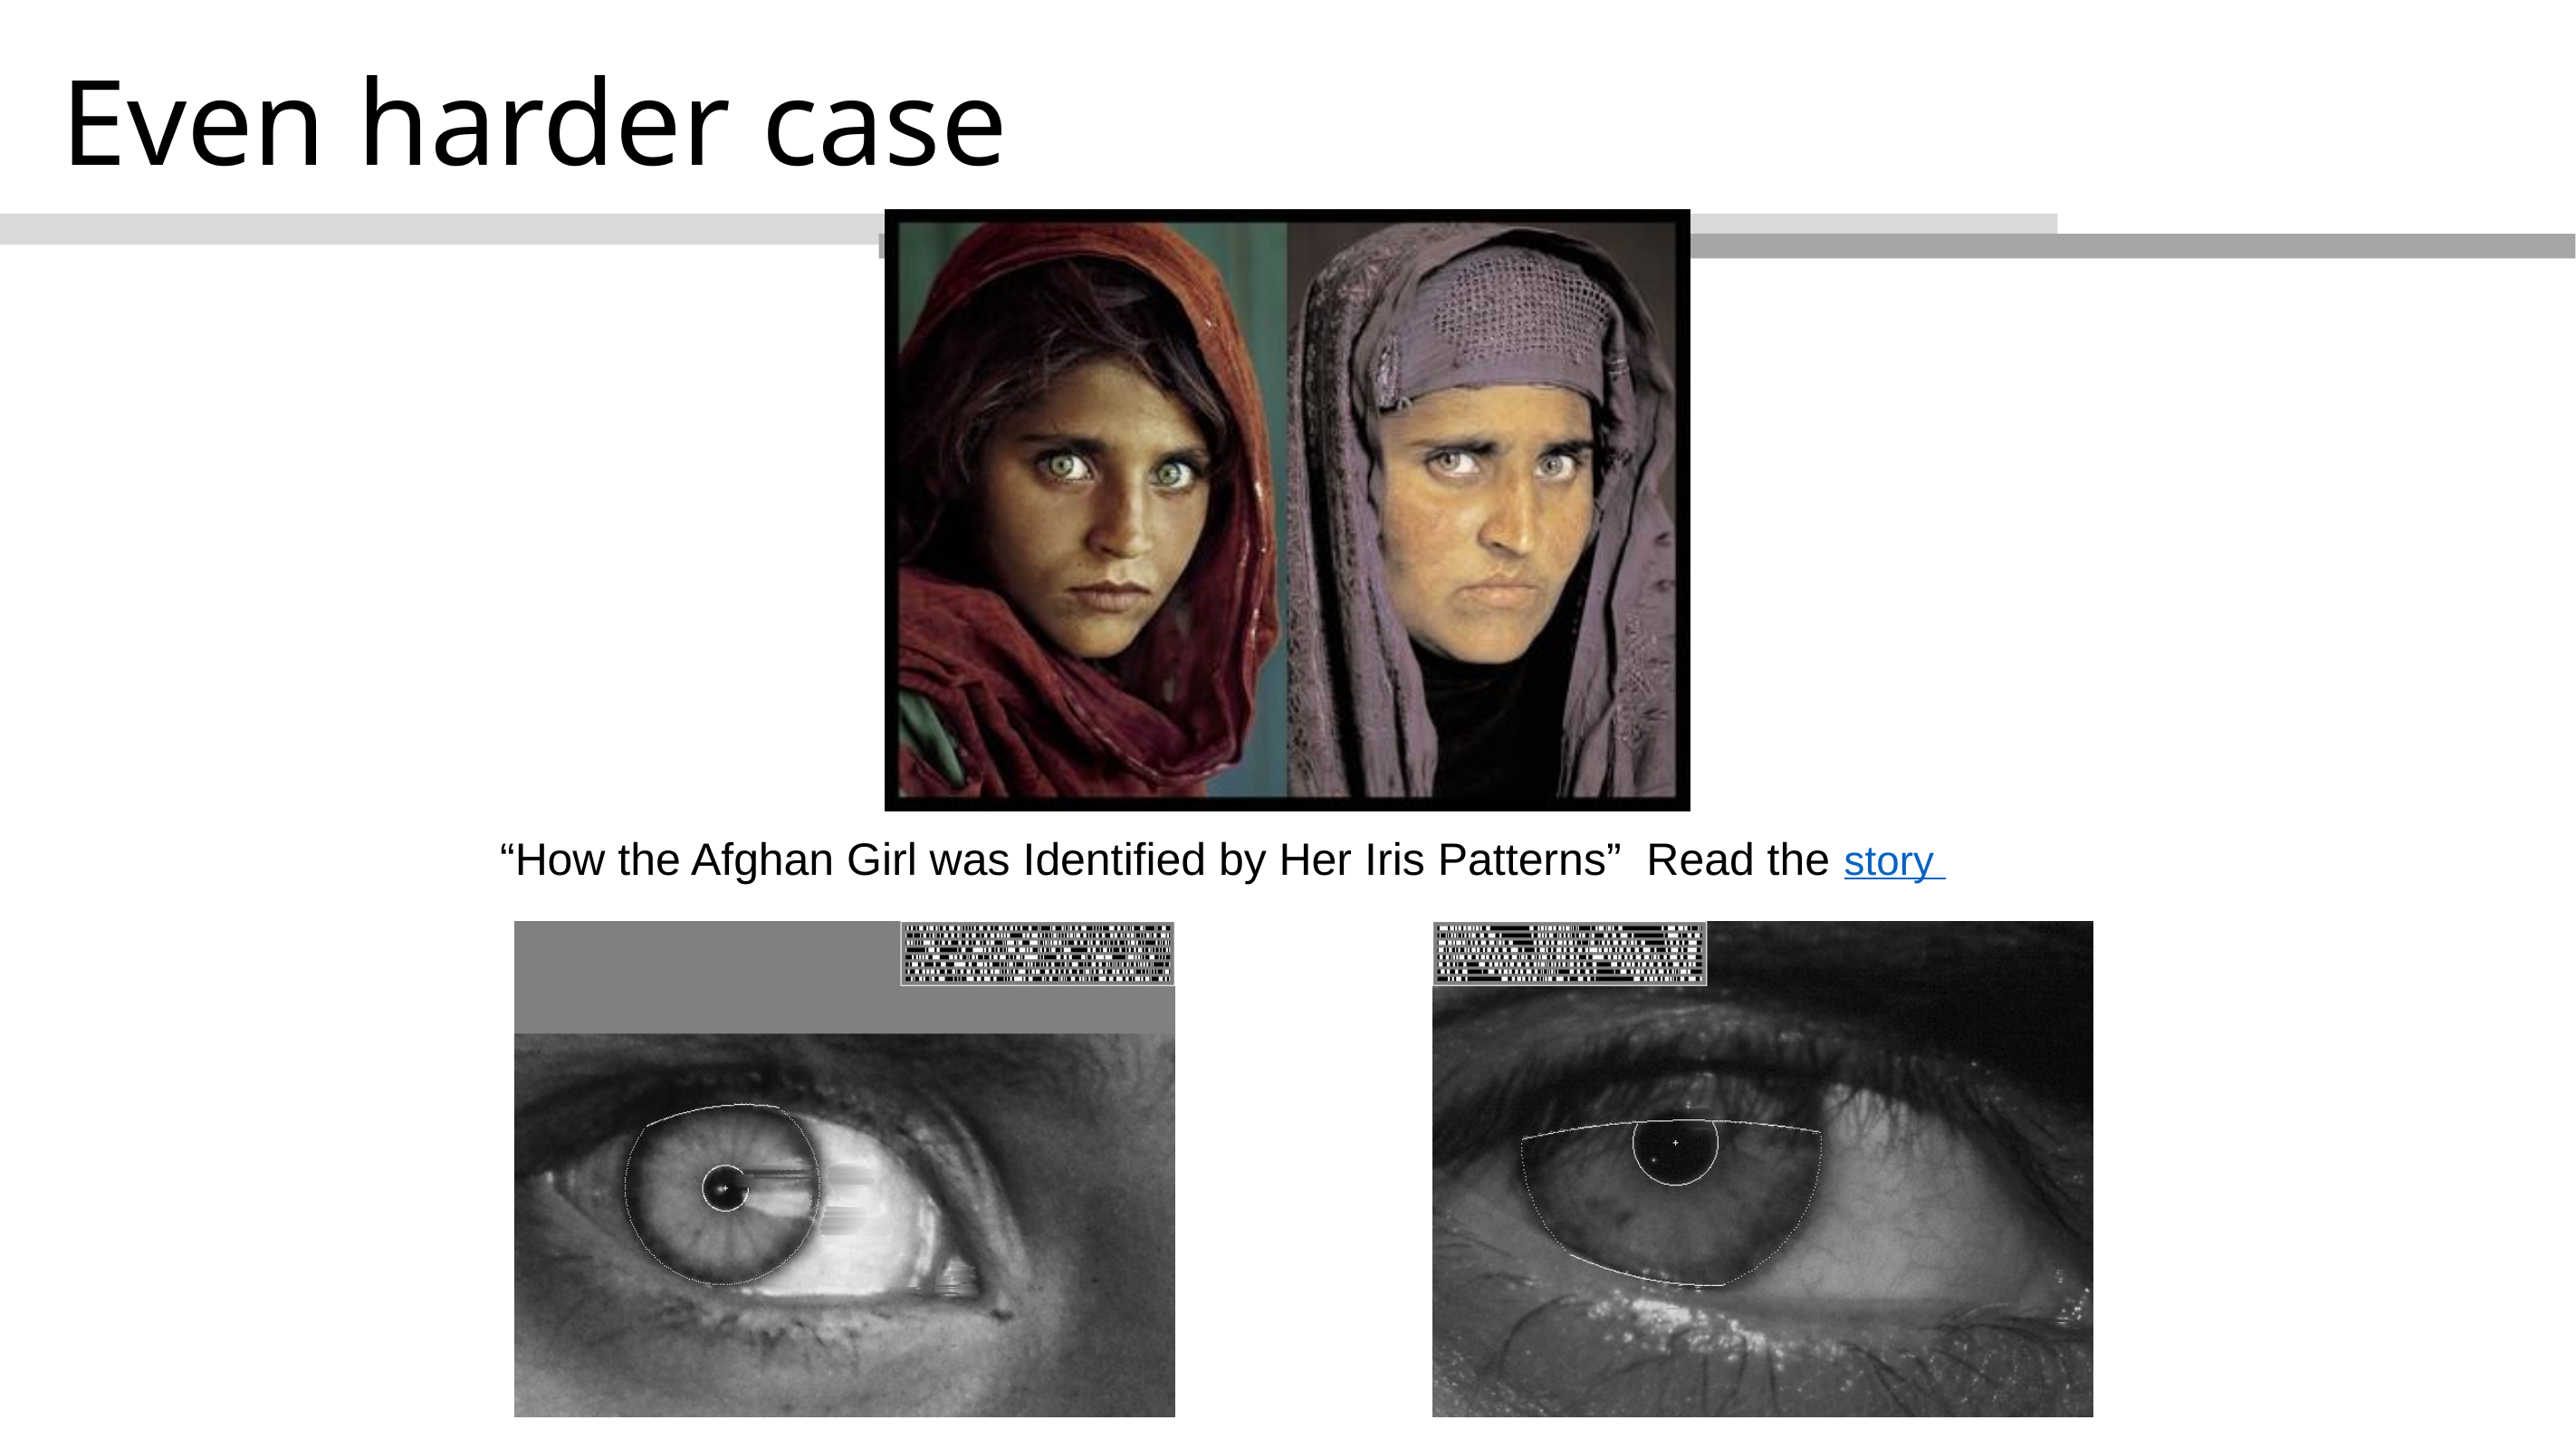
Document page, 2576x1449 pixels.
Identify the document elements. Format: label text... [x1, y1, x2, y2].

picture [1432, 921, 2093, 1417]
picture [514, 921, 1175, 1417]
picture [885, 209, 1690, 811]
title Even harder case [47, 29, 2524, 226]
text_box “How the Afghan Girl was Identified by Her Iris Patterns” Read the story [492, 821, 2109, 892]
